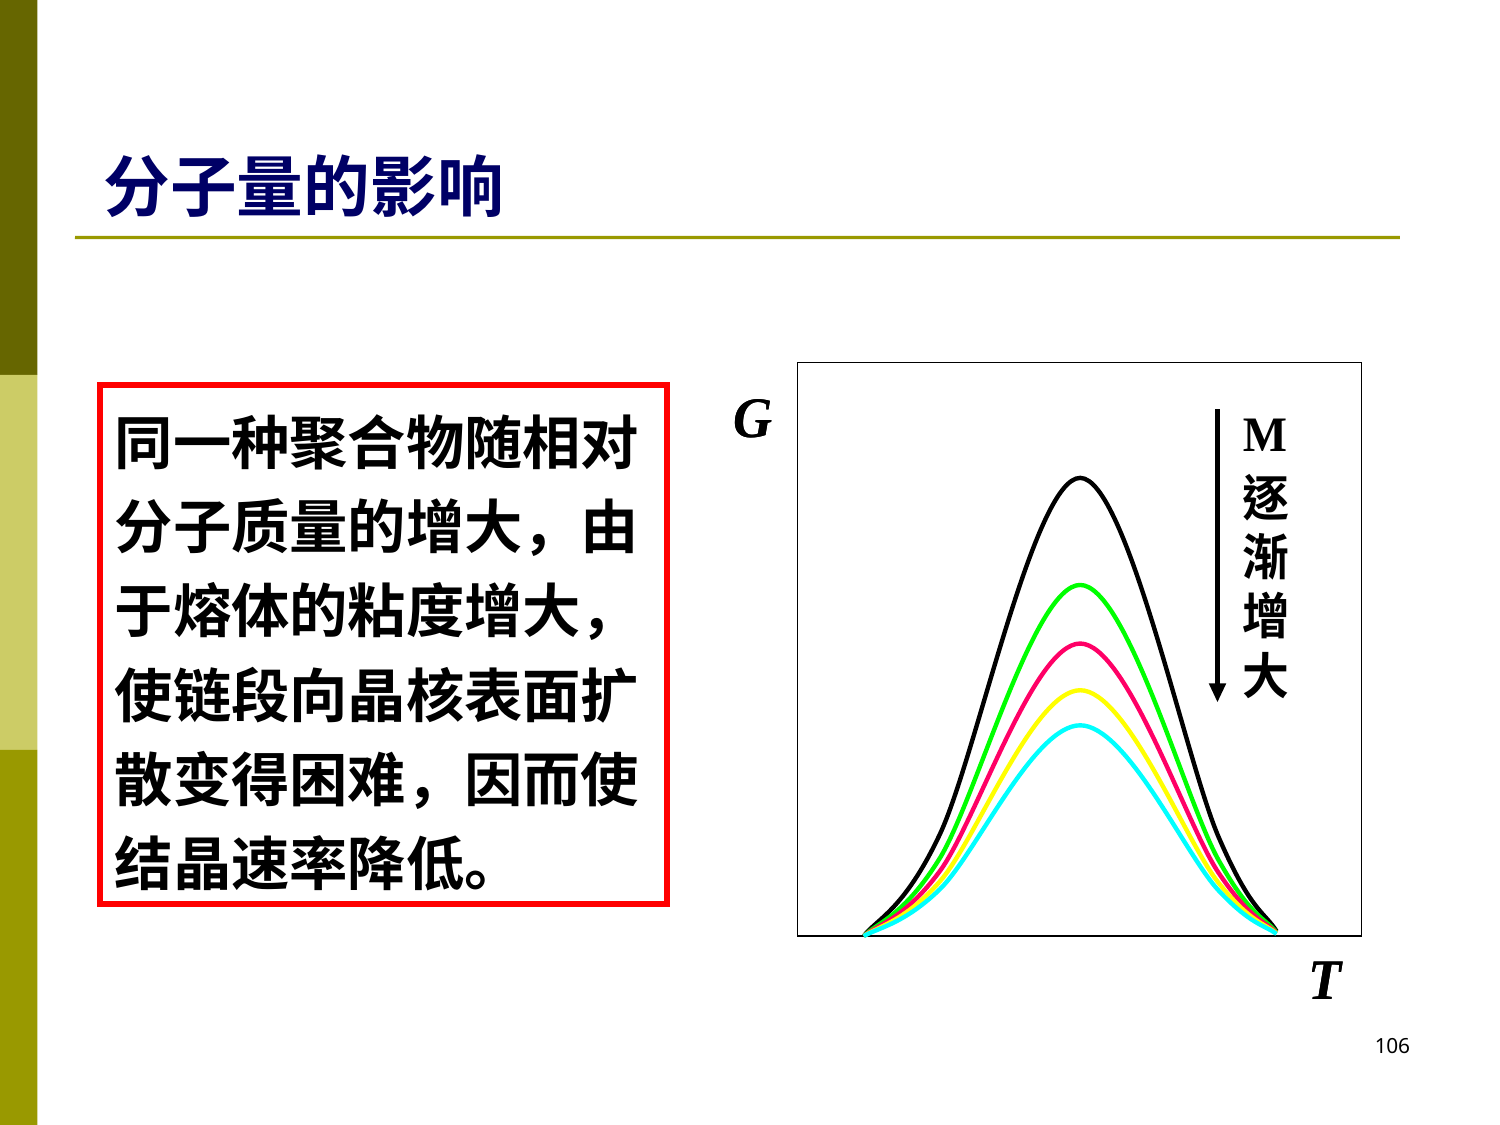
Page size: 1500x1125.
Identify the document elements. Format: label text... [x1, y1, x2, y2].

text_box 同一种聚合物随相对分子质量的增大，由于熔体的粘度增大，使链段向晶核表面扩散变得困难，因而使结晶速率降低。 [100, 385, 668, 904]
text_box 分子量的影响 [88, 137, 880, 232]
slide_number 106 [1074, 1025, 1425, 1100]
picture [720, 361, 1365, 1024]
list [76, 255, 1427, 858]
